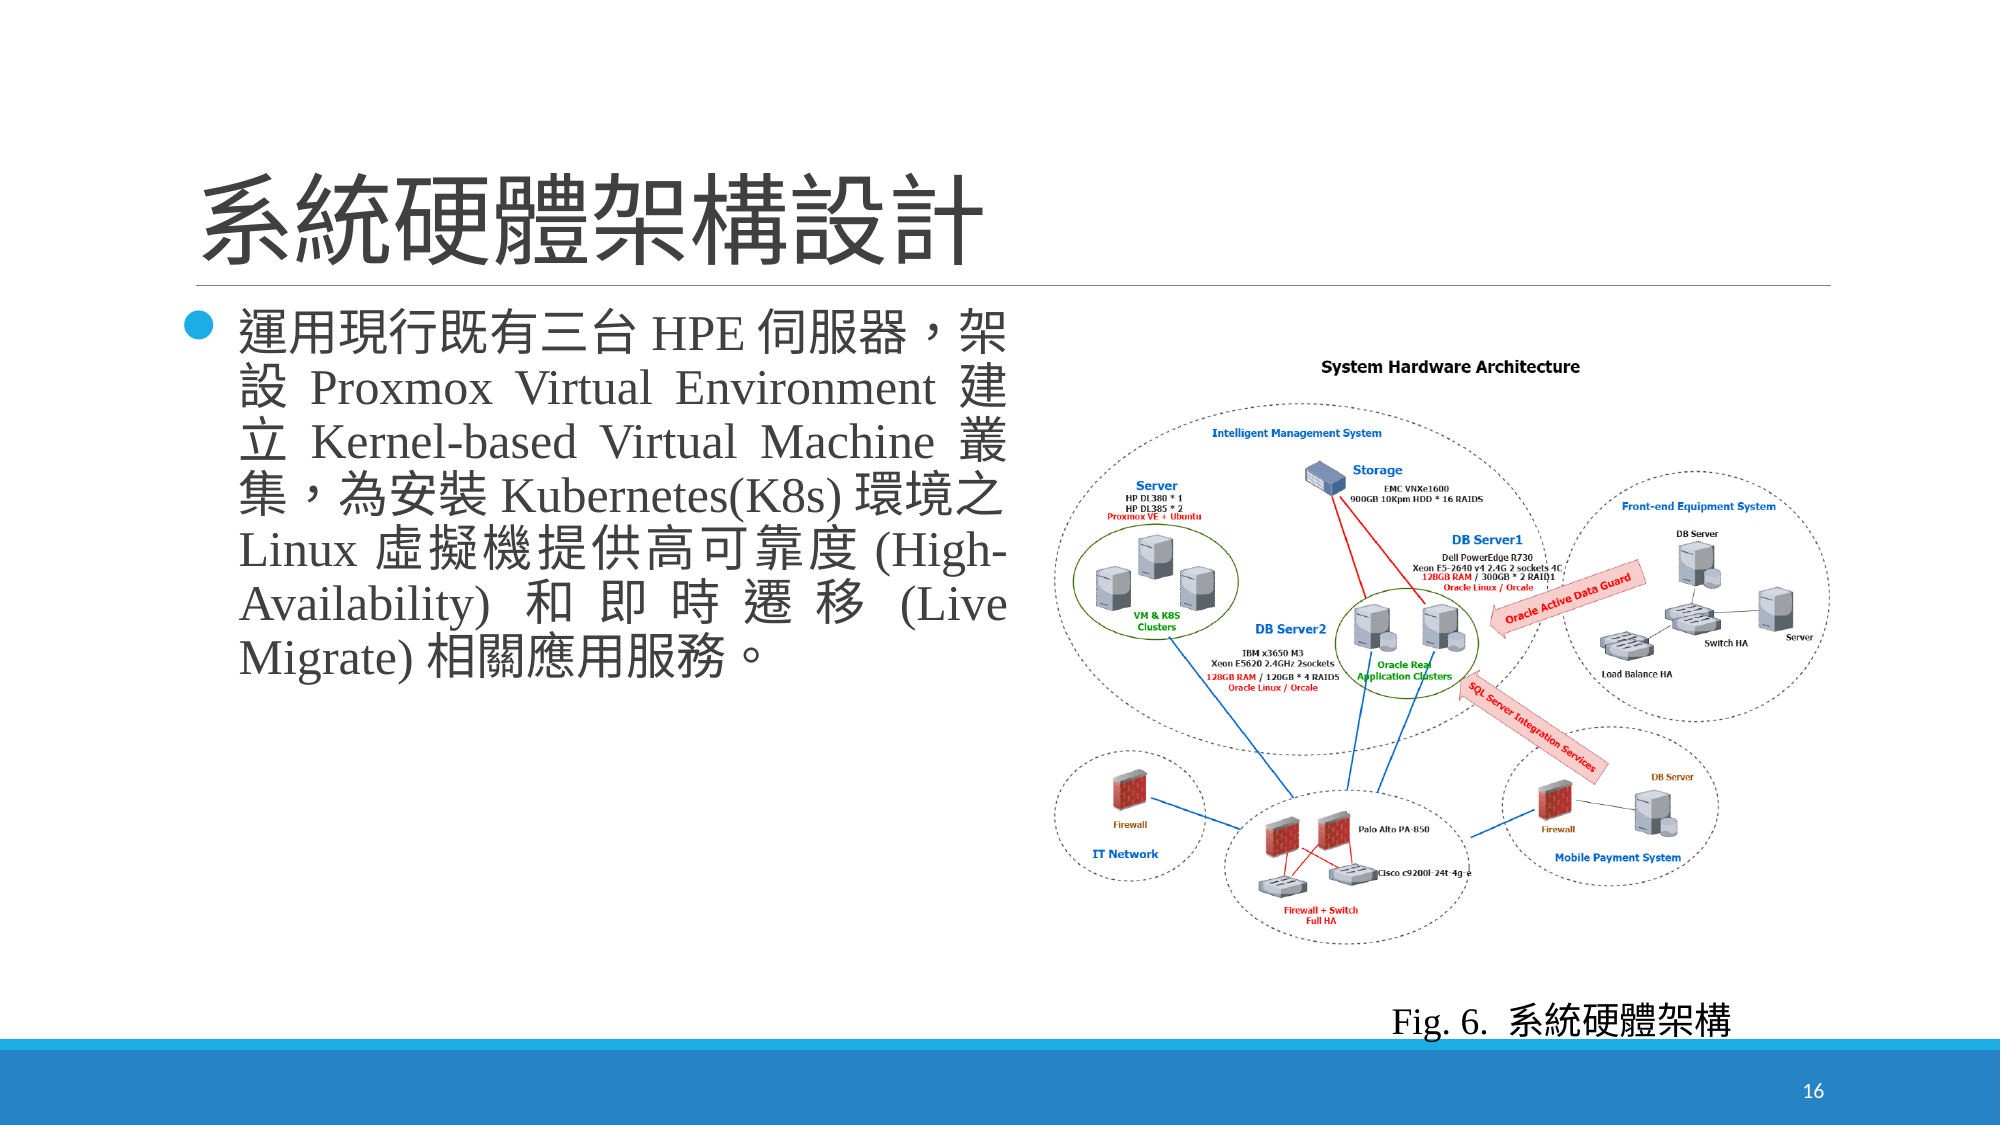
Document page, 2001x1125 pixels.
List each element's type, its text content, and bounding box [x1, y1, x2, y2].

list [1053, 354, 1831, 945]
slide_number 16 [1624, 1059, 1840, 1120]
title 系統硬體架構設計 [180, 47, 1830, 285]
text_box 運用現行既有三台HPE伺服器，架設Proxmox Virtual Environment建立Kernel-based Virtual Machine叢集，為安裝Kubernetes(K8s)環境之Linux虛擬機提供高可靠度(High-Availability)和即時遷移(Live Migrate)相關應用服務。 [180, 299, 1009, 1020]
text_box Fig. 6. 系統硬體架構 [1376, 989, 1748, 1050]
